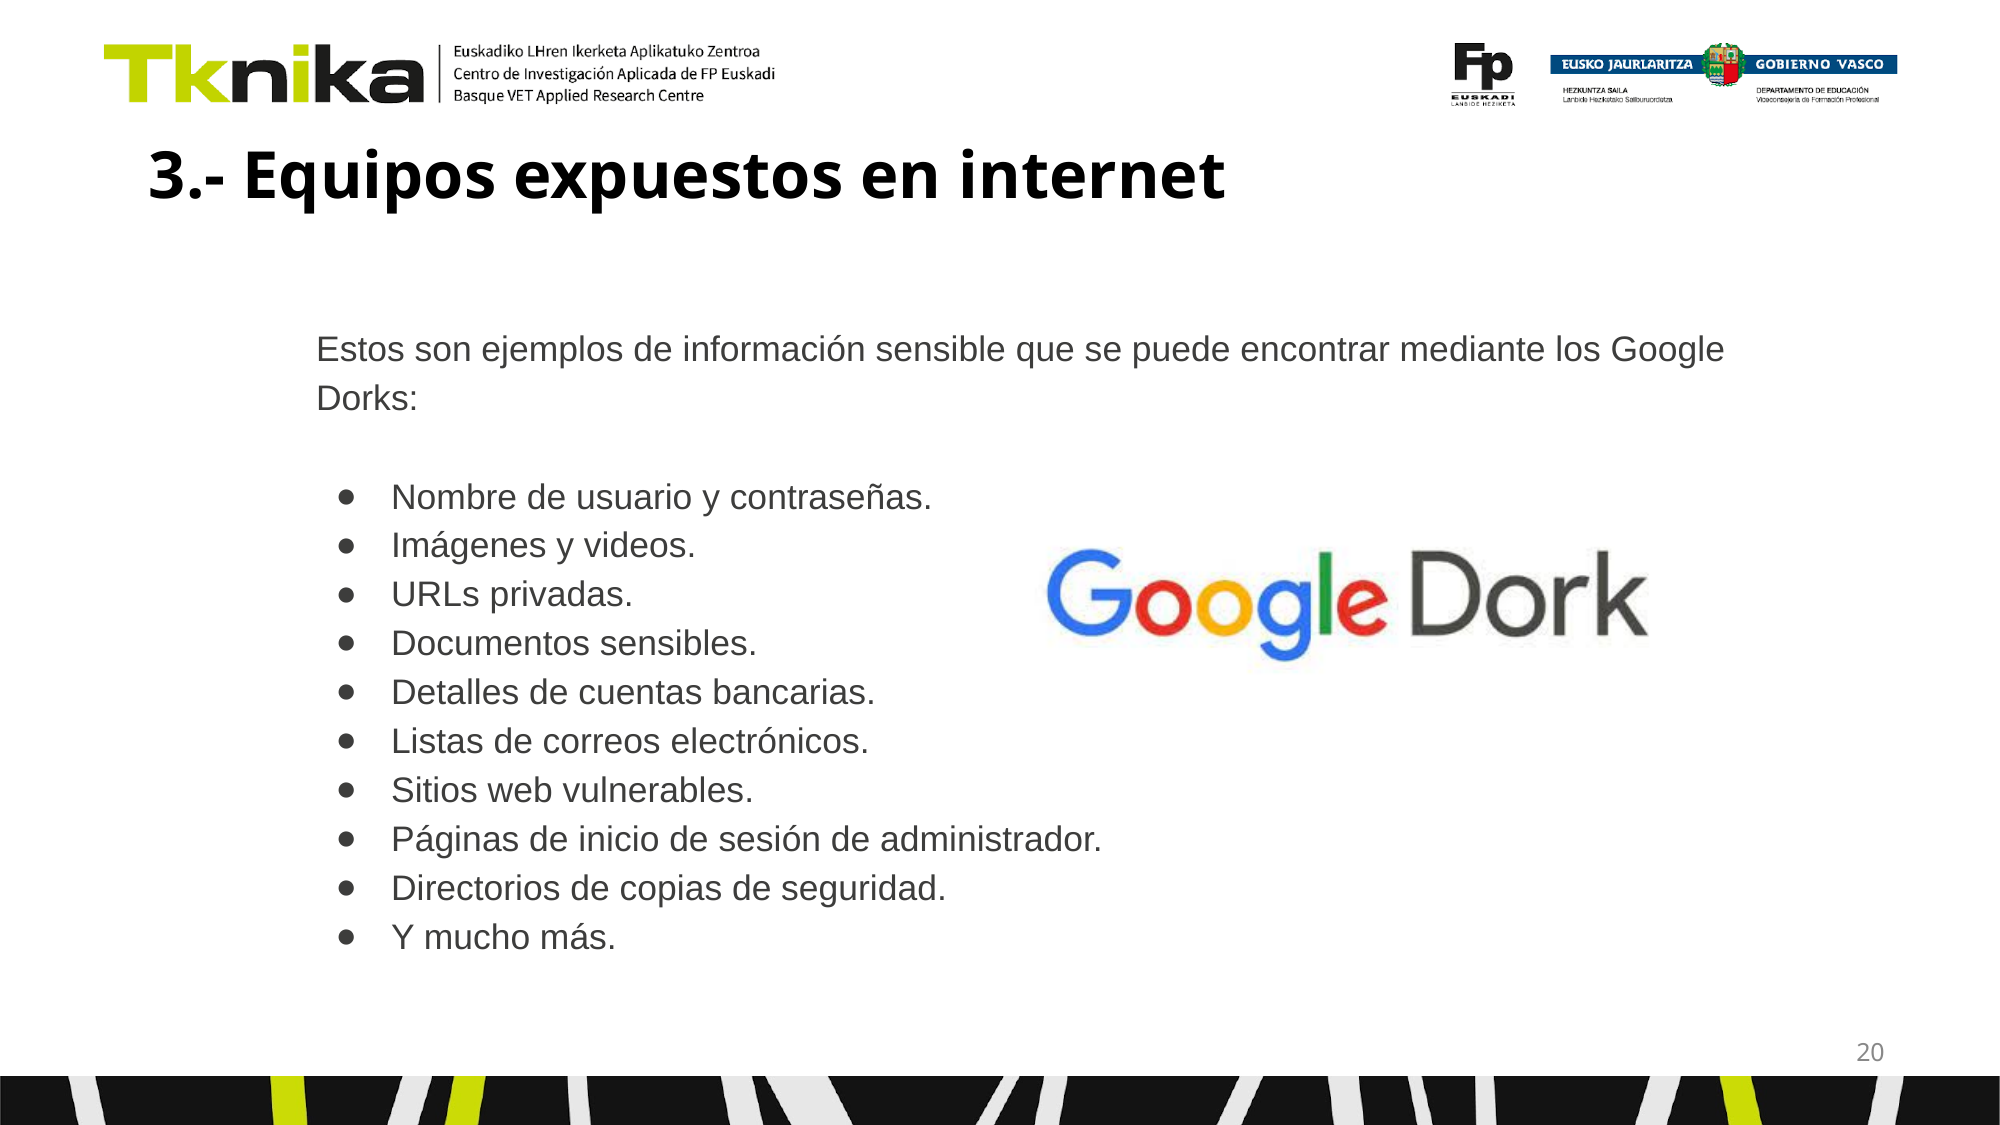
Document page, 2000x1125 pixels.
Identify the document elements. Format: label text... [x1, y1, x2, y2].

slide_number ‹#› [1760, 1023, 1900, 1084]
picture [102, 42, 1898, 106]
picture [0, 1076, 300, 1125]
text_box Estos son ejemplos de información sensible que se puede encontrar mediante los Google Dorks: Nombre de usuario y contraseñas. Imágenes y videos. URLs privadas. Documentos sensibles. Detalles de cuentas bancarias. Listas de correos electrónicos. Sitios web vulnerables. Páginas de inicio de sesión de administrador. Directorios de copias de seguridad. Y mucho más. [300, 304, 1760, 1125]
title 3.- Equipos expuestos en internet [41, 125, 1335, 220]
picture [1760, 1076, 2000, 1125]
picture [1023, 497, 1660, 692]
